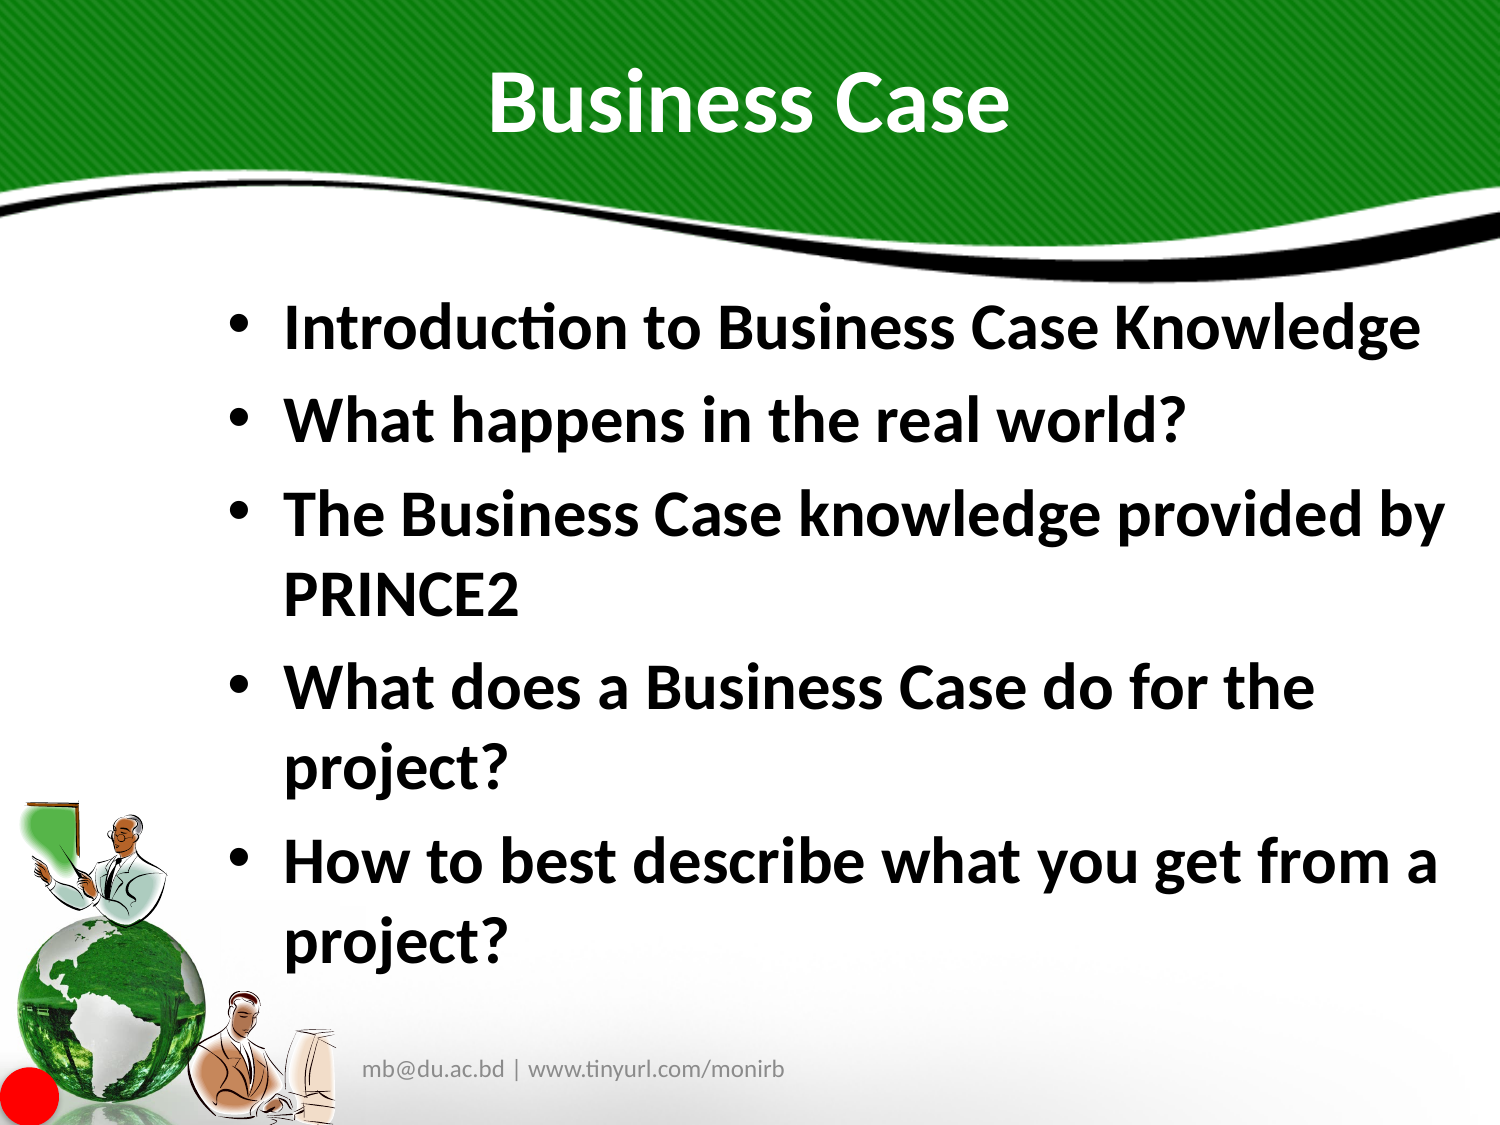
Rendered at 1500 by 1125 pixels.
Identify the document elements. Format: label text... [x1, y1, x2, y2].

title Business Case [37, 8, 1463, 183]
picture [272, 1118, 308, 1125]
picture [259, 1048, 266, 1055]
picture [275, 1095, 290, 1104]
picture [259, 1100, 268, 1110]
picture [201, 1034, 220, 1046]
picture [0, 1105, 17, 1125]
picture [268, 1115, 294, 1119]
footer mb@du.ac.bd | www.tinyurl.com/monirb [336, 1037, 812, 1098]
picture [0, 0, 1500, 1125]
list Introduction to Business Case Knowledge What happens in the real world? The Business Case knowledge provided by PRINCE2 What does a Business Case do for the project? How to best describe what you get from a project? [212, 275, 1463, 1025]
